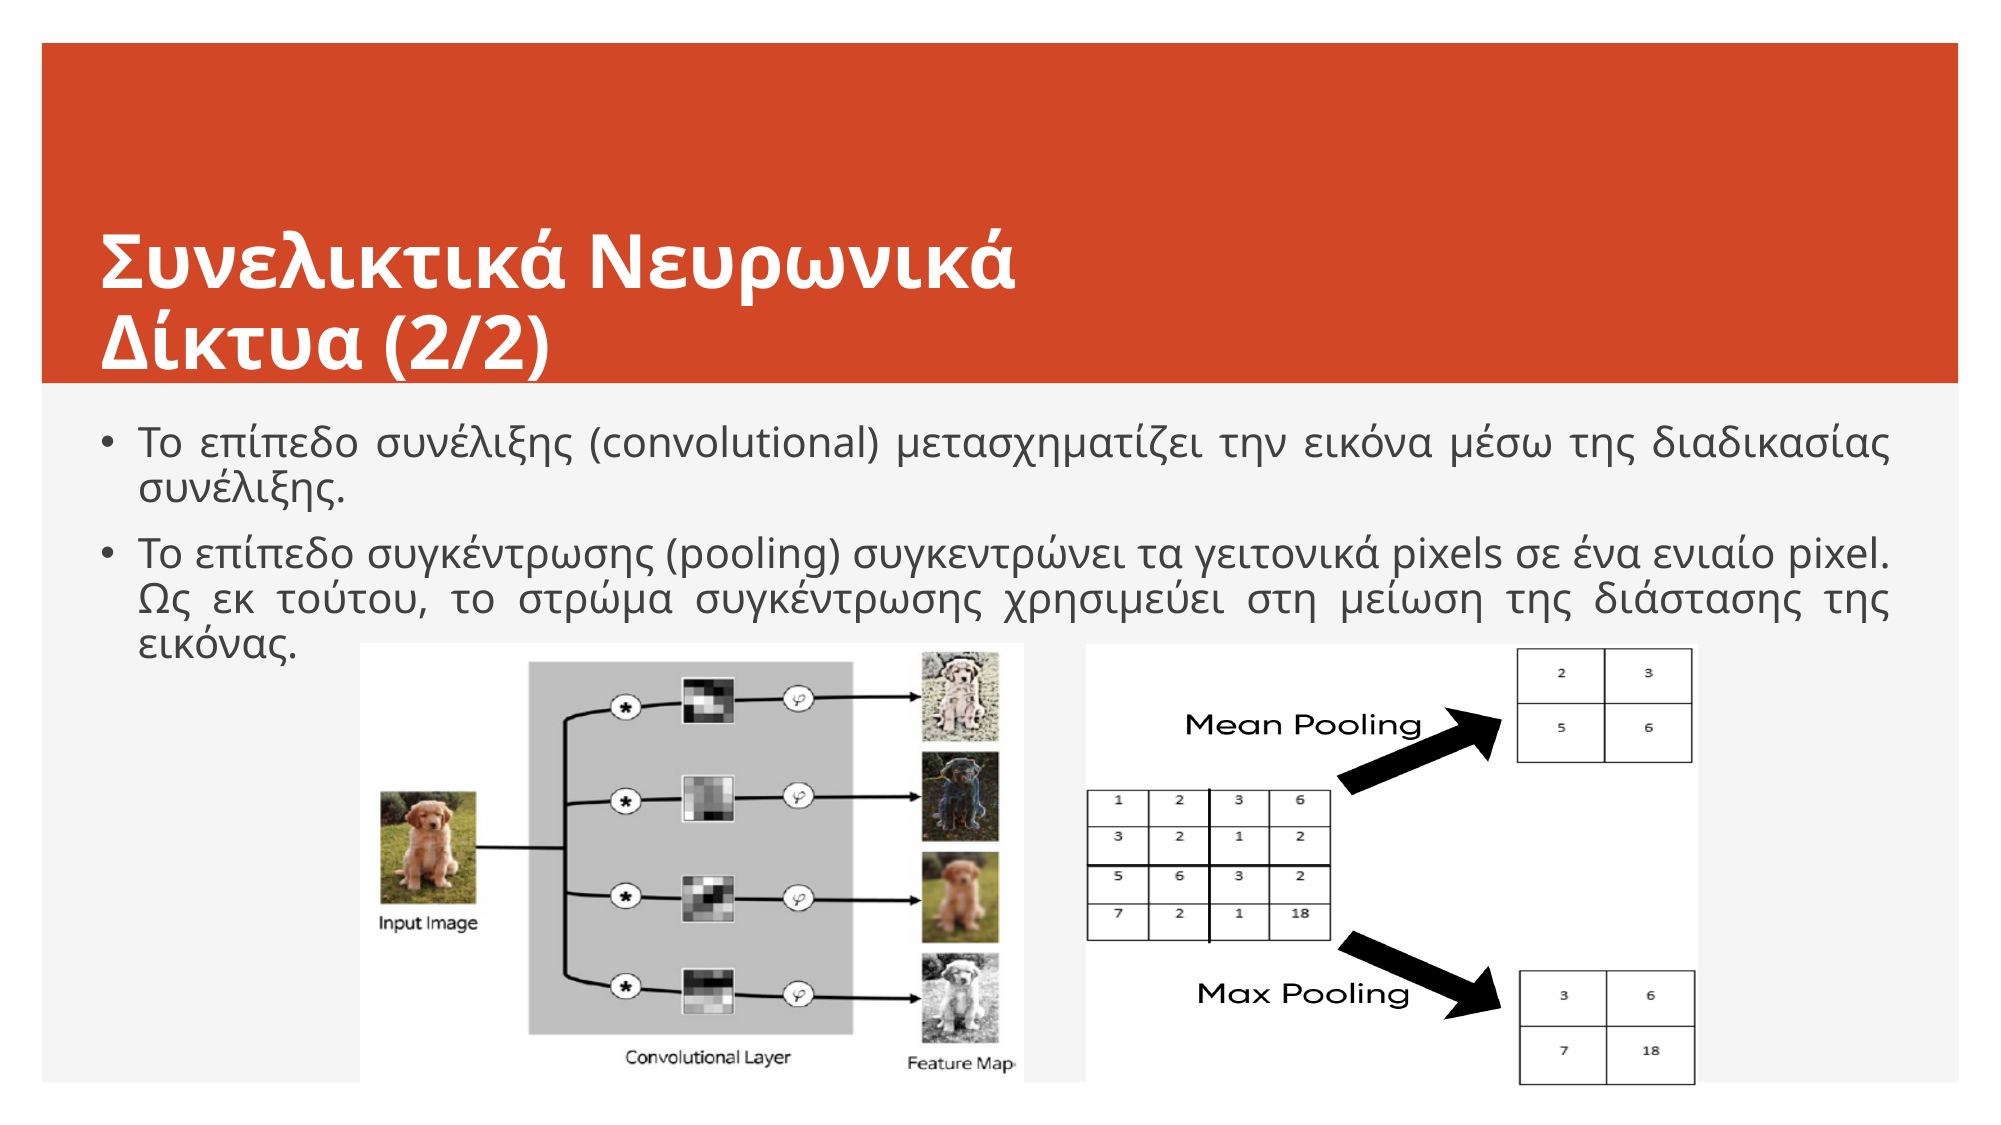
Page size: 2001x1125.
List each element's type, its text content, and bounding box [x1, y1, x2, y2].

picture [1086, 644, 1698, 1086]
picture [360, 643, 1024, 1085]
title Συνελικτικά Νευρωνικά Δίκτυα (2/2) [85, 251, 1214, 357]
list Το επίπεδο συνέλιξης (convolutional) μετασχηματίζει την εικόνα μέσω της διαδικασίας συνέλιξης. Το επίπεδο συγκέντρωσης (pooling) συγκεντρώνει τα γειτονικά pixels σε ένα ενιαίο pixel. Ως εκ τούτου, το στρώμα συγκέντρωσης χρησιμεύει στη μείωση της διάστασης της εικόνας. [85, 414, 1906, 1067]
